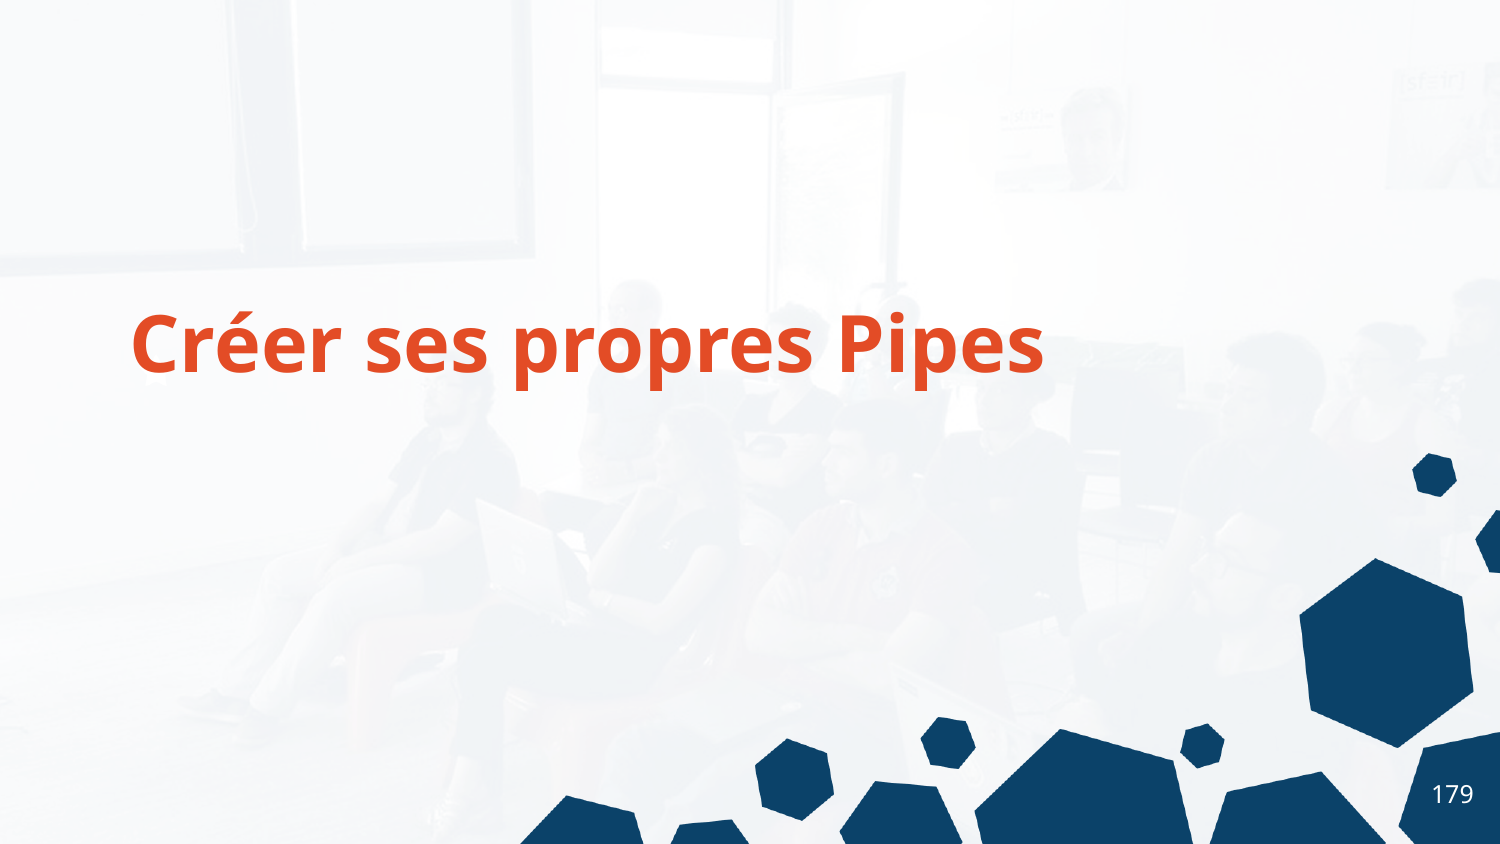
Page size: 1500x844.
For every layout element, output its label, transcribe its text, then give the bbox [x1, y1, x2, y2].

picture [0, 0, 1500, 844]
slide_number ‹#› [1398, 763, 1489, 828]
title Créer ses propres Pipes [114, 278, 1413, 709]
